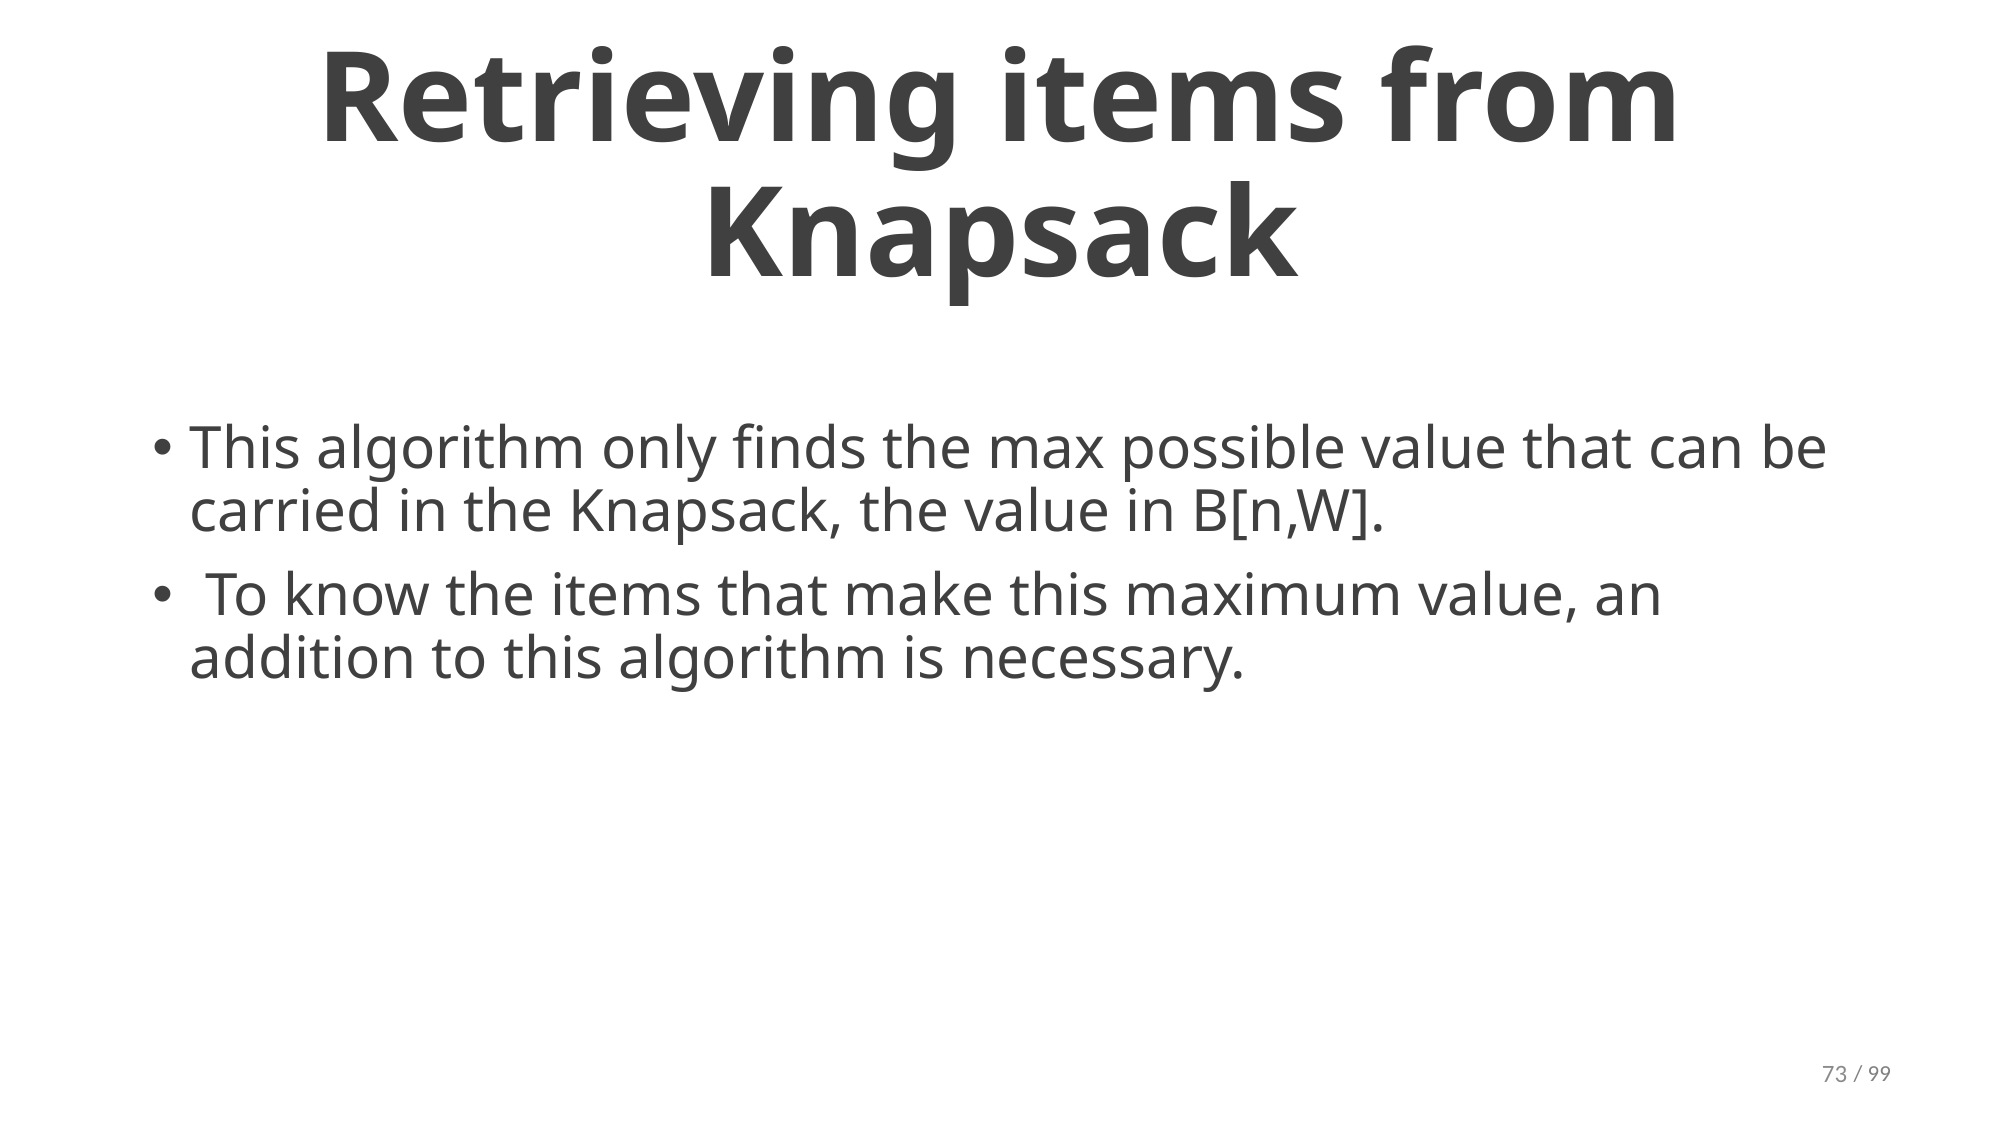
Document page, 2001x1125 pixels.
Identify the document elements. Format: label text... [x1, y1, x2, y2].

title Retrieving items from Knapsack [131, 54, 1869, 284]
slide_number 73 [1412, 1042, 1863, 1103]
list This algorithm only finds the max possible value that can be carried in the Knapsack, the value in B[n,W]. To know the items that make this maximum value, an addition to this algorithm is necessary. [131, 405, 1869, 1125]
